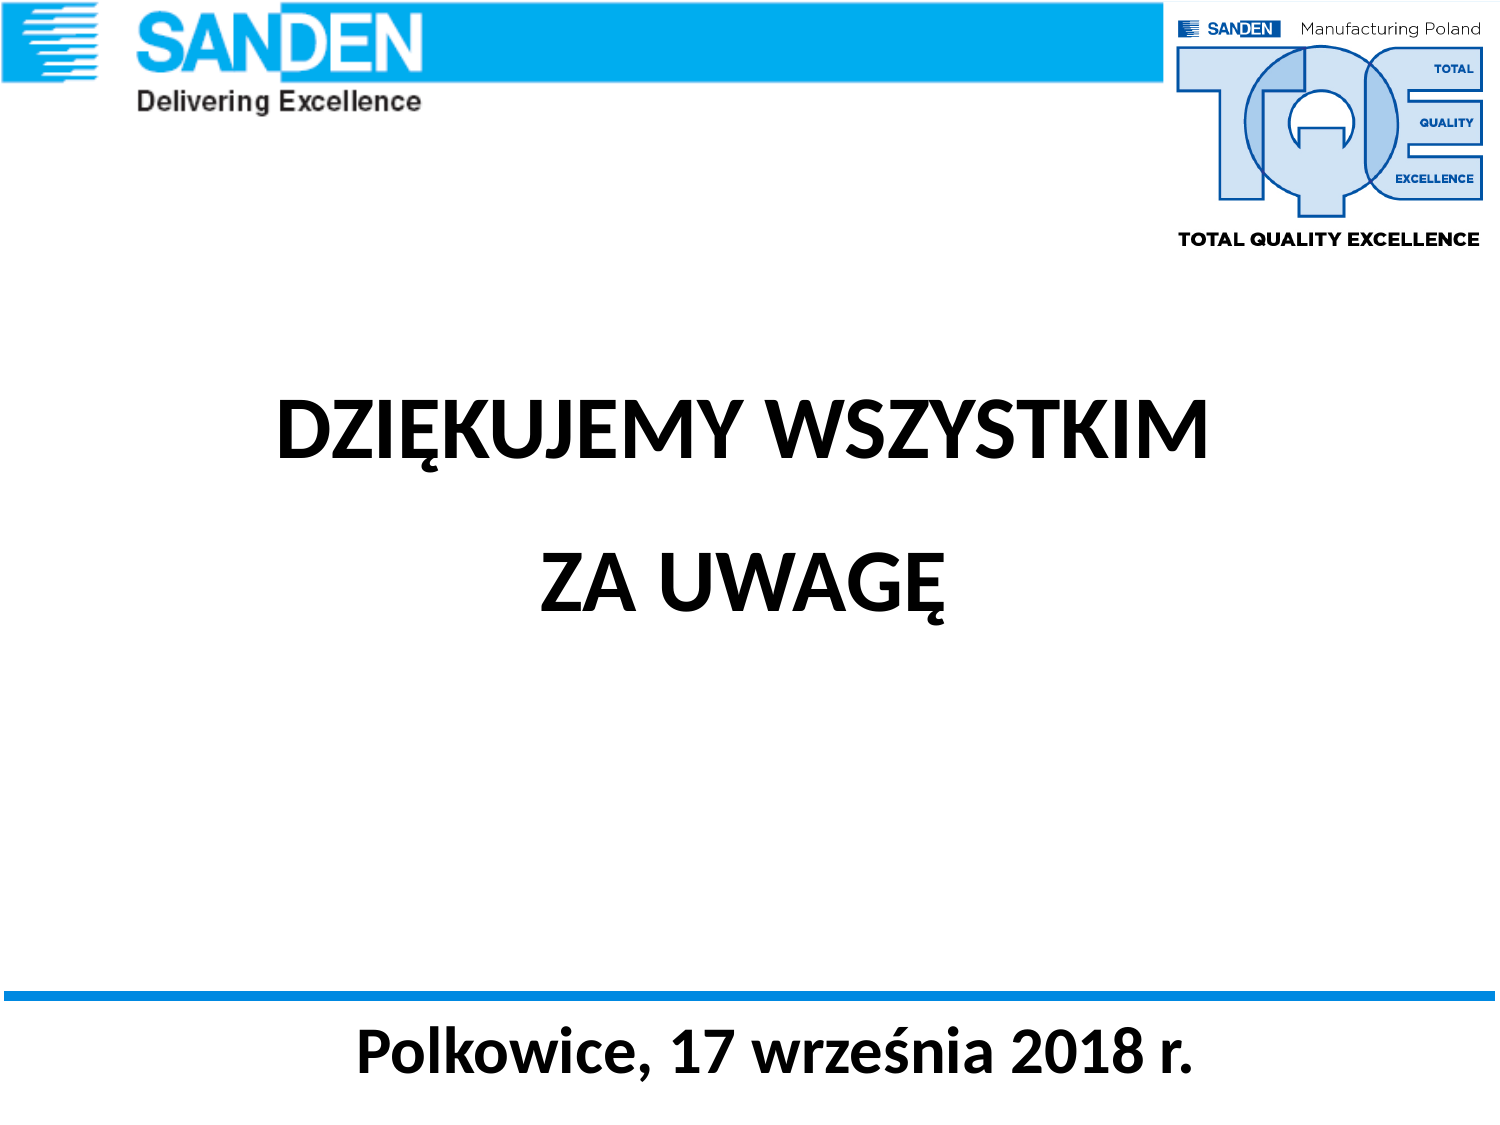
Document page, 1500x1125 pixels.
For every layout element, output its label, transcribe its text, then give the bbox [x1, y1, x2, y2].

text_box Polkowice, 17 września 2018 r. [233, 1013, 1320, 1090]
picture [0, 0, 1500, 264]
text_box DZIĘKUJEMY WSZYSTKIM ZA UWAGĘ [135, 361, 1353, 637]
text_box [0, 987, 1500, 1005]
